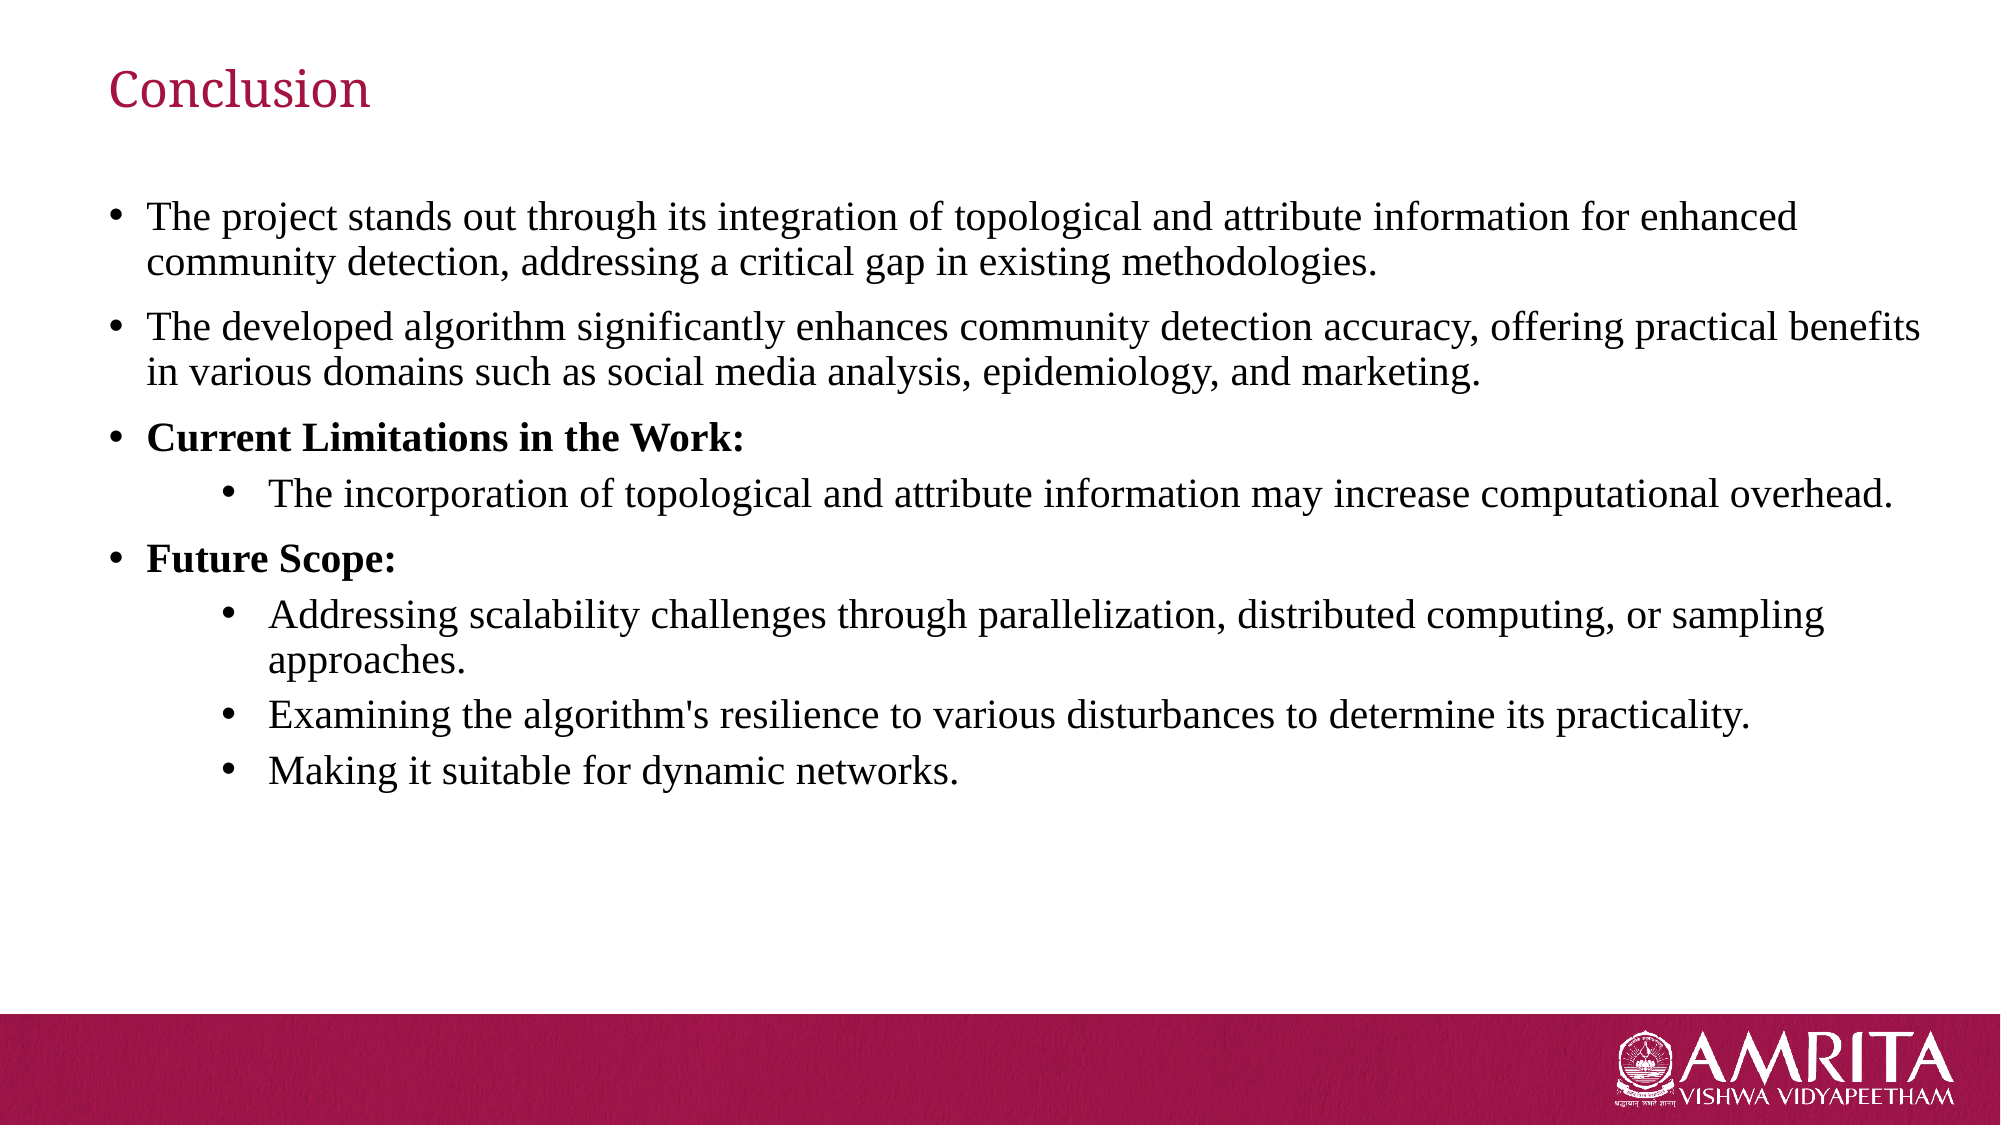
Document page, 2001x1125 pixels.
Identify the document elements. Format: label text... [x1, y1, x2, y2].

title Conclusion [93, 57, 1819, 127]
list The project stands out through its integration of topological and attribute information for enhanced community detection, addressing a critical gap in existing methodologies. The developed algorithm significantly enhances community detection accuracy, offering practical benefits in various domains such as social media analysis, epidemiology, and marketing. Current Limitations in the Work: The incorporation of topological and attribute information may increase computational overhead. Future Scope: Addressing scalability challenges through parallelization, distributed computing, or sampling approaches. Examining the algorithm's resilience to various disturbances to determine its practicality. Making it suitable for dynamic networks. [93, 186, 1963, 992]
picture [0, 1014, 2001, 1125]
